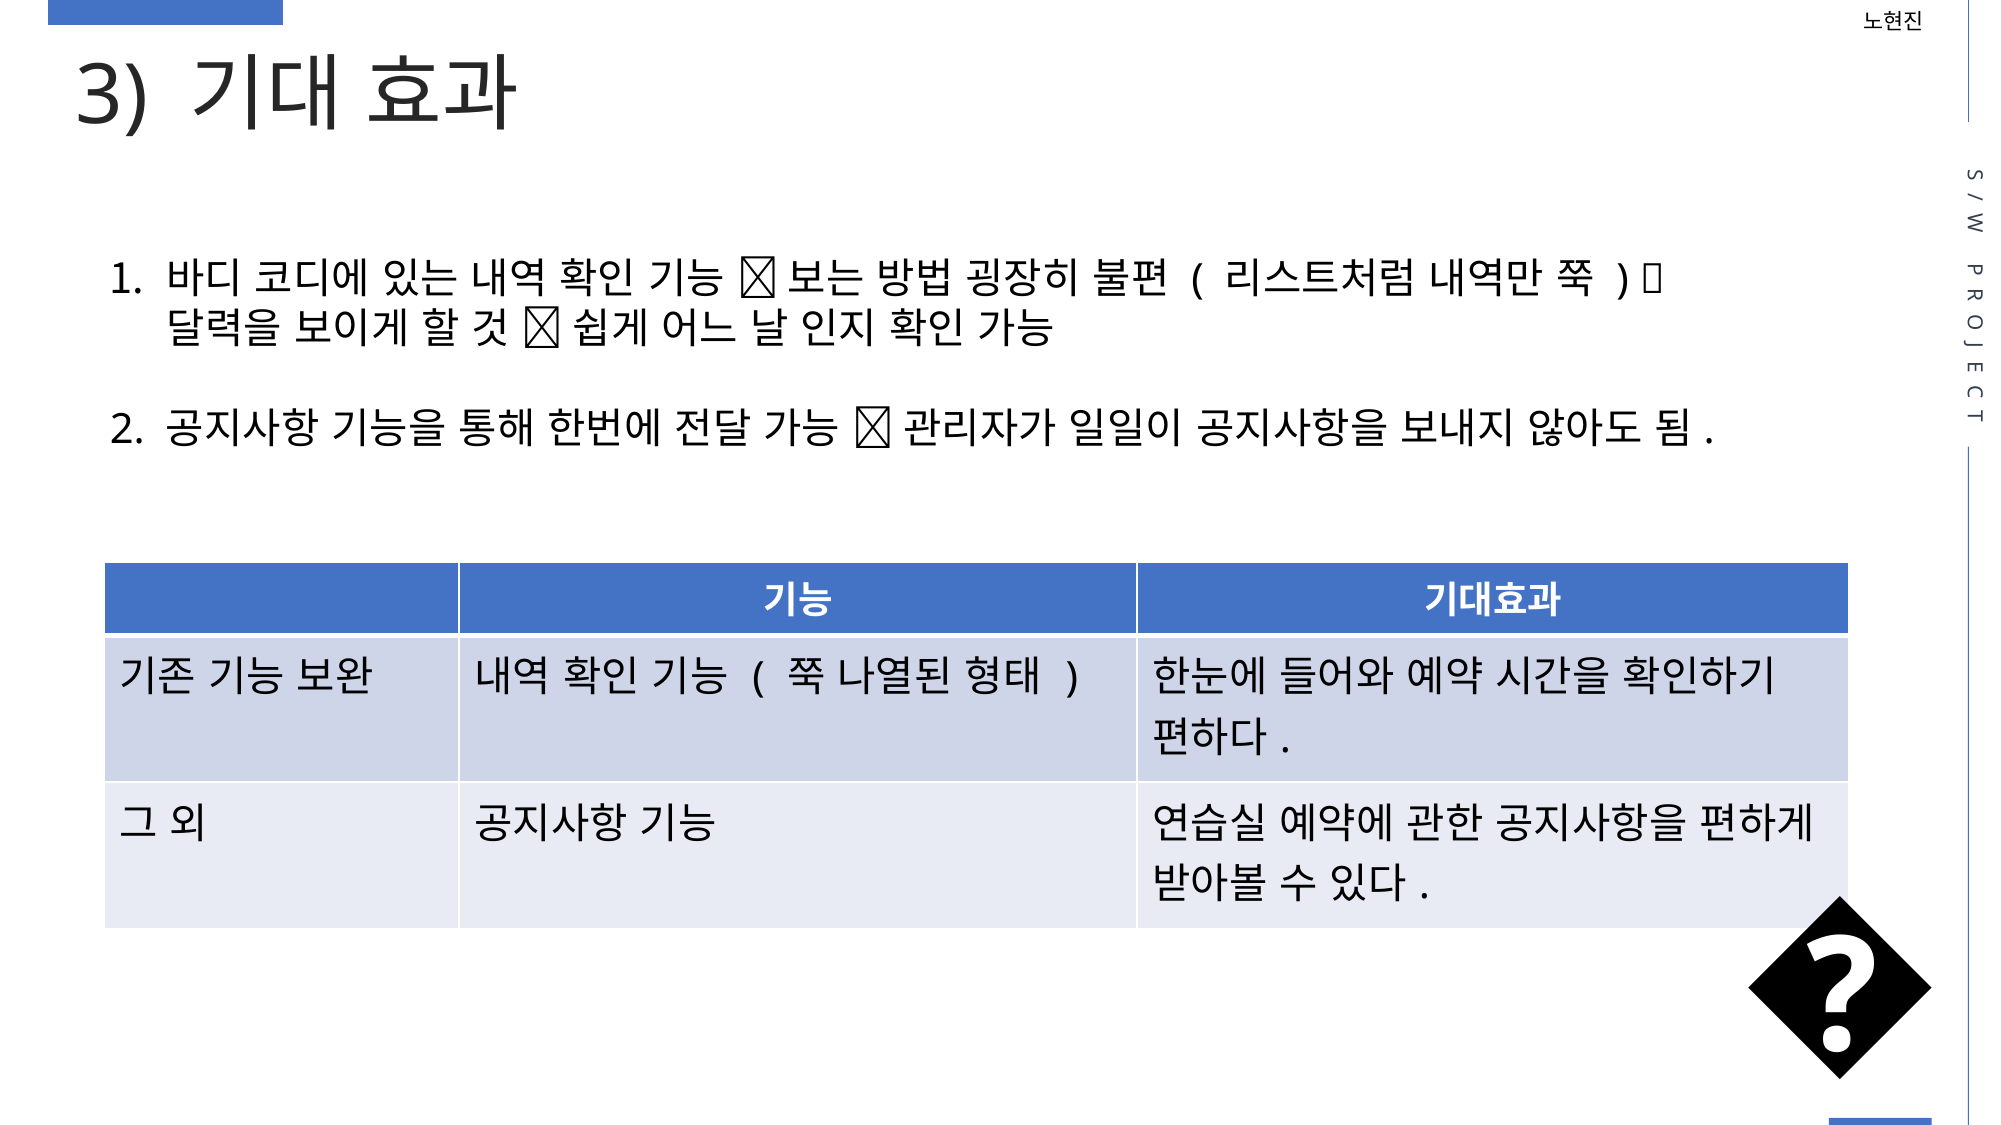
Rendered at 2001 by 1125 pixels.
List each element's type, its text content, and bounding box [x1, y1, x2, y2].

text_box 3) 기대 효과 [60, 32, 534, 148]
text_box [47, 0, 284, 26]
text_box 😮 [1725, 841, 1932, 1125]
table_cell 연습실 예약에 관한 공지사항을 편하게 받아볼 수 있다. [1138, 783, 1848, 928]
table_cell 내역 확인 기능 ( 쭉 나열된 형태 ) [460, 638, 1136, 781]
table_cell 공지사항 기능 [460, 783, 1136, 928]
table_header 기대효과 [1138, 563, 1848, 633]
table_header [105, 563, 458, 633]
text_box 바디 코디에 있는 내역 확인 기능  보는 방법 굉장히 불편 ( 리스트처럼 내역만 쭉 )  달력을 보이게 할 것  쉽게 어느 날 인지 확인 가능 2. 공지사항 기능을 통해 한번에 전달 가능  관리자가 일일이 공지사항을 보내지 않아도 됨. [95, 244, 1913, 560]
text_box 노현진 [1849, 0, 1952, 41]
table_cell 그 외 [105, 783, 458, 928]
table_cell 한눈에 들어와 예약 시간을 확인하기 편하다. [1138, 638, 1848, 781]
table_cell 기존 기능 보완 [105, 638, 458, 781]
table_header 기능 [460, 563, 1136, 633]
text_box S/W PROJECT [1940, 154, 1997, 447]
